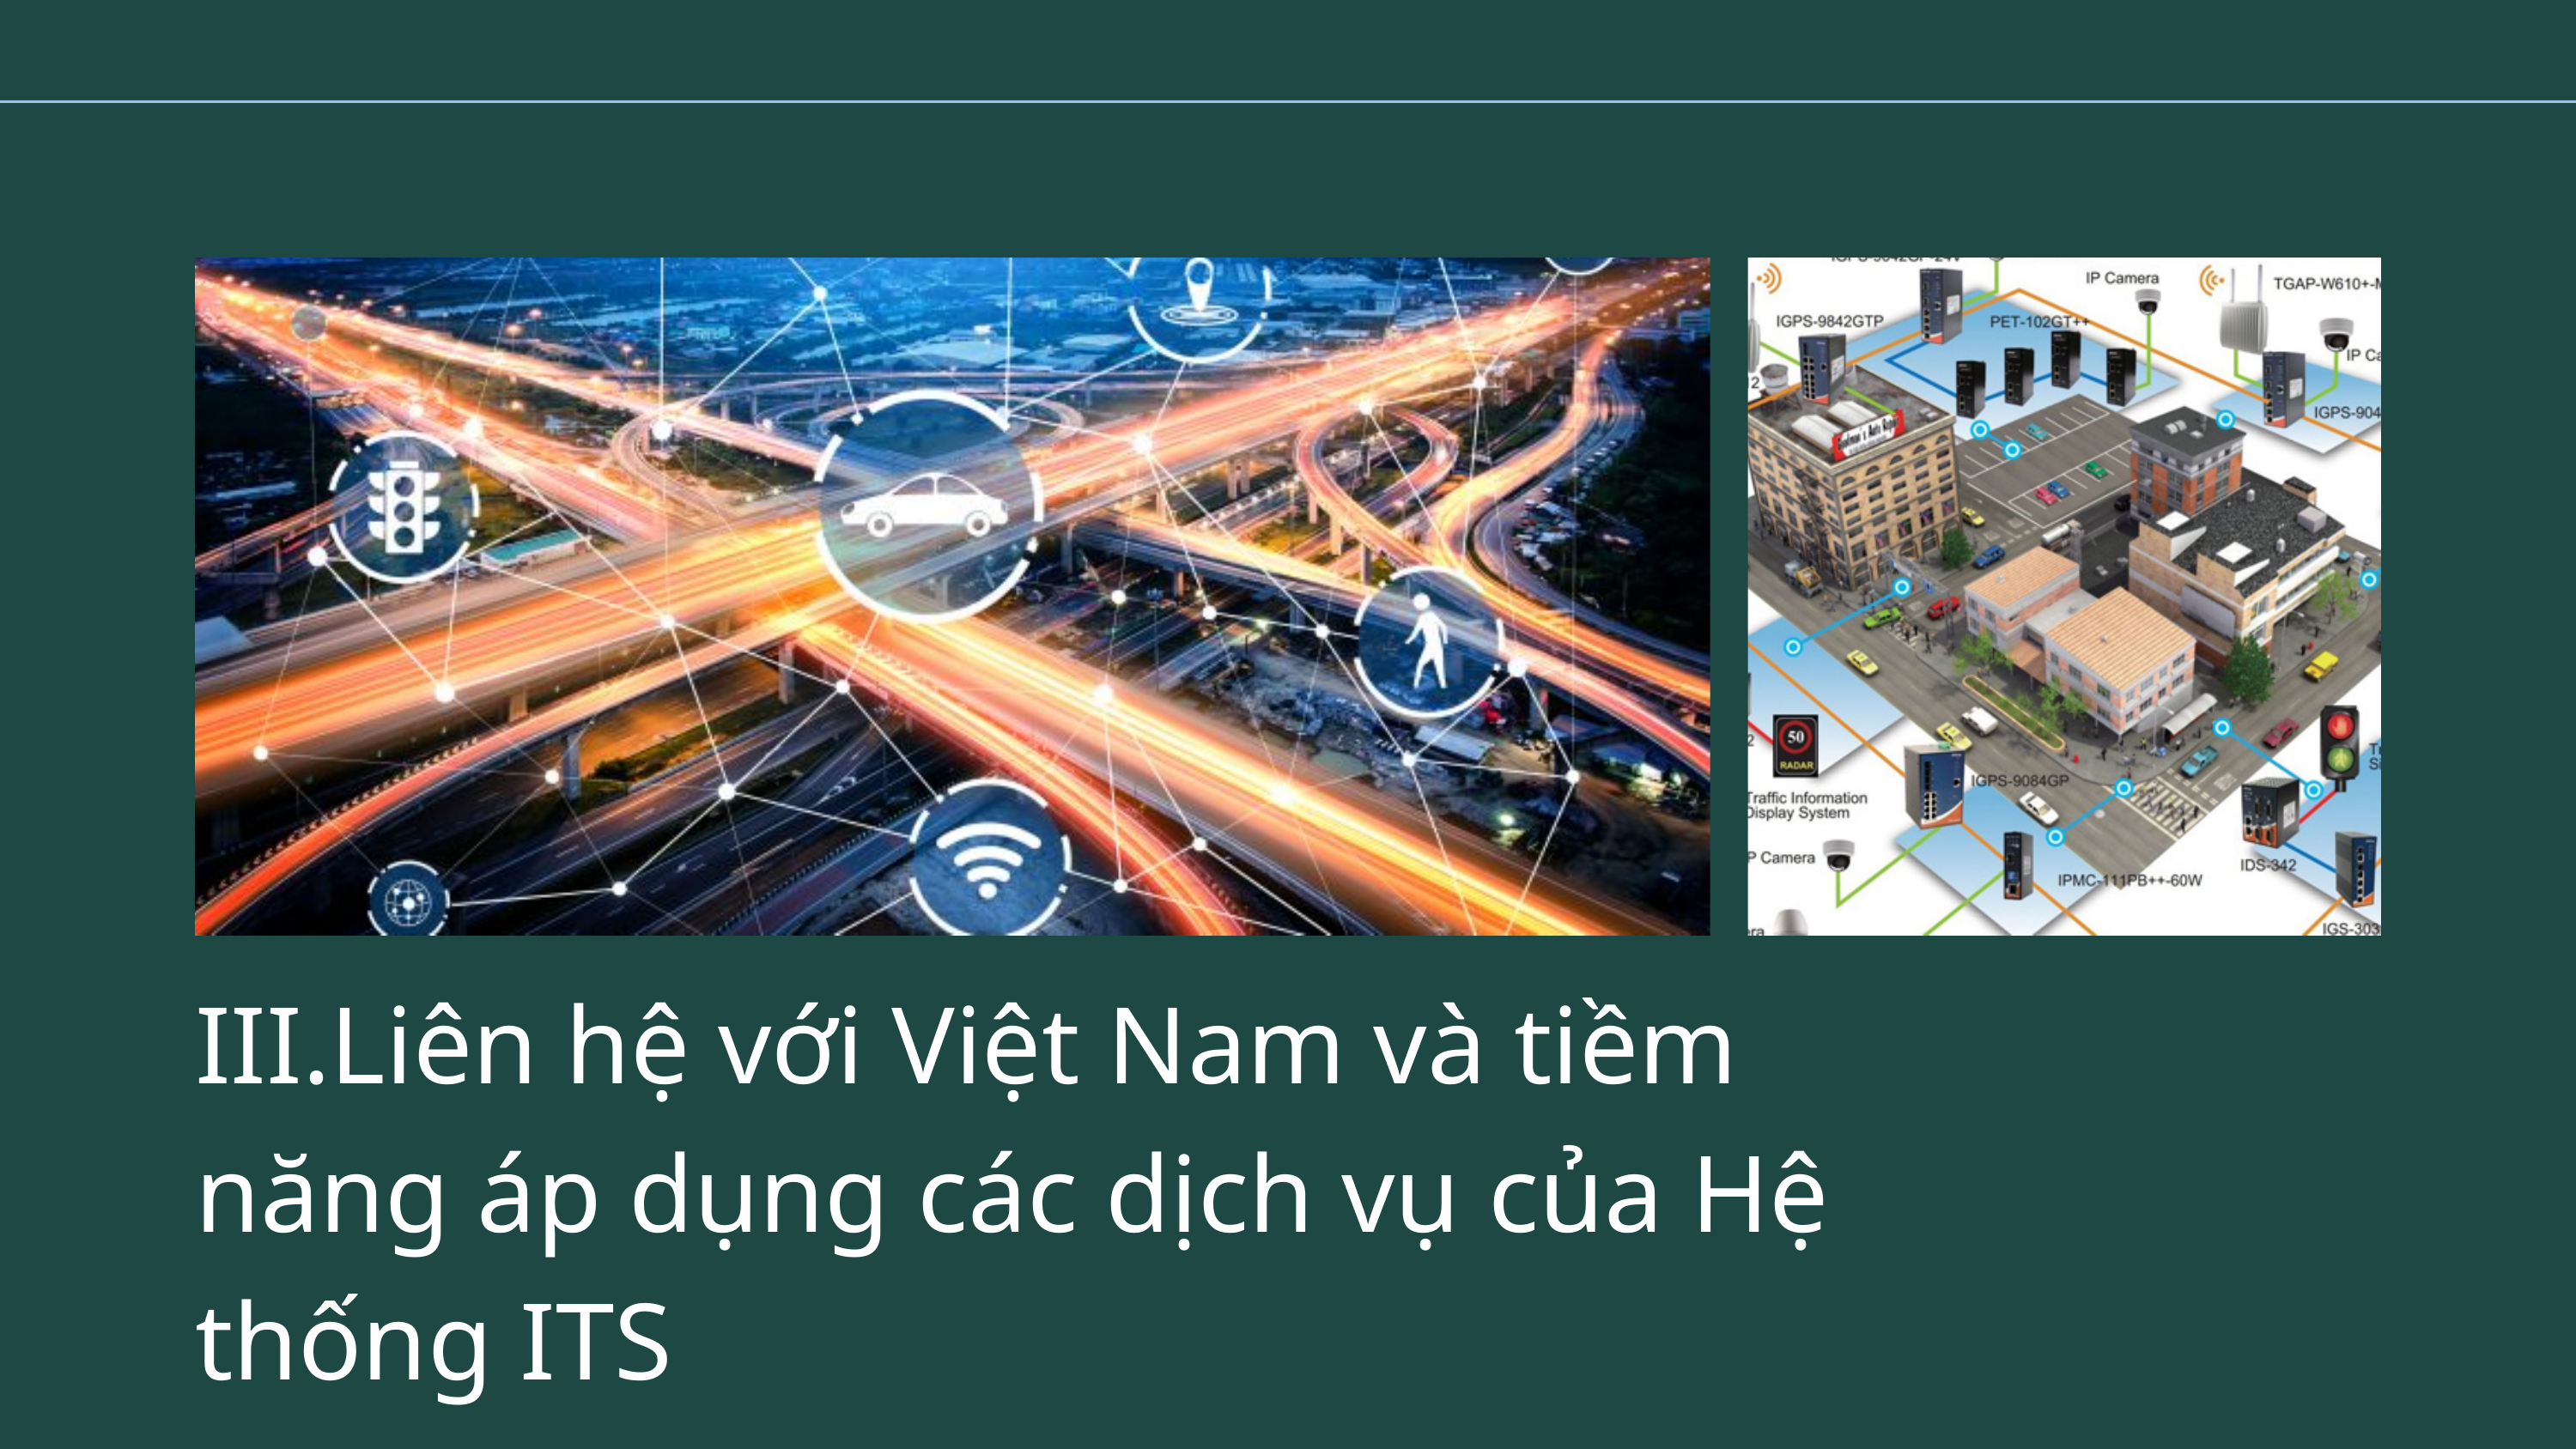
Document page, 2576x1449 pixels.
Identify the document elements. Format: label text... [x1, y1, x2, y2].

text_box [195, 258, 1710, 936]
text_box [1747, 258, 2381, 936]
text_box III.Liên hệ với Việt Nam và tiềm năng áp dụng các dịch vụ của Hệ thống ITS [195, 957, 1887, 1402]
